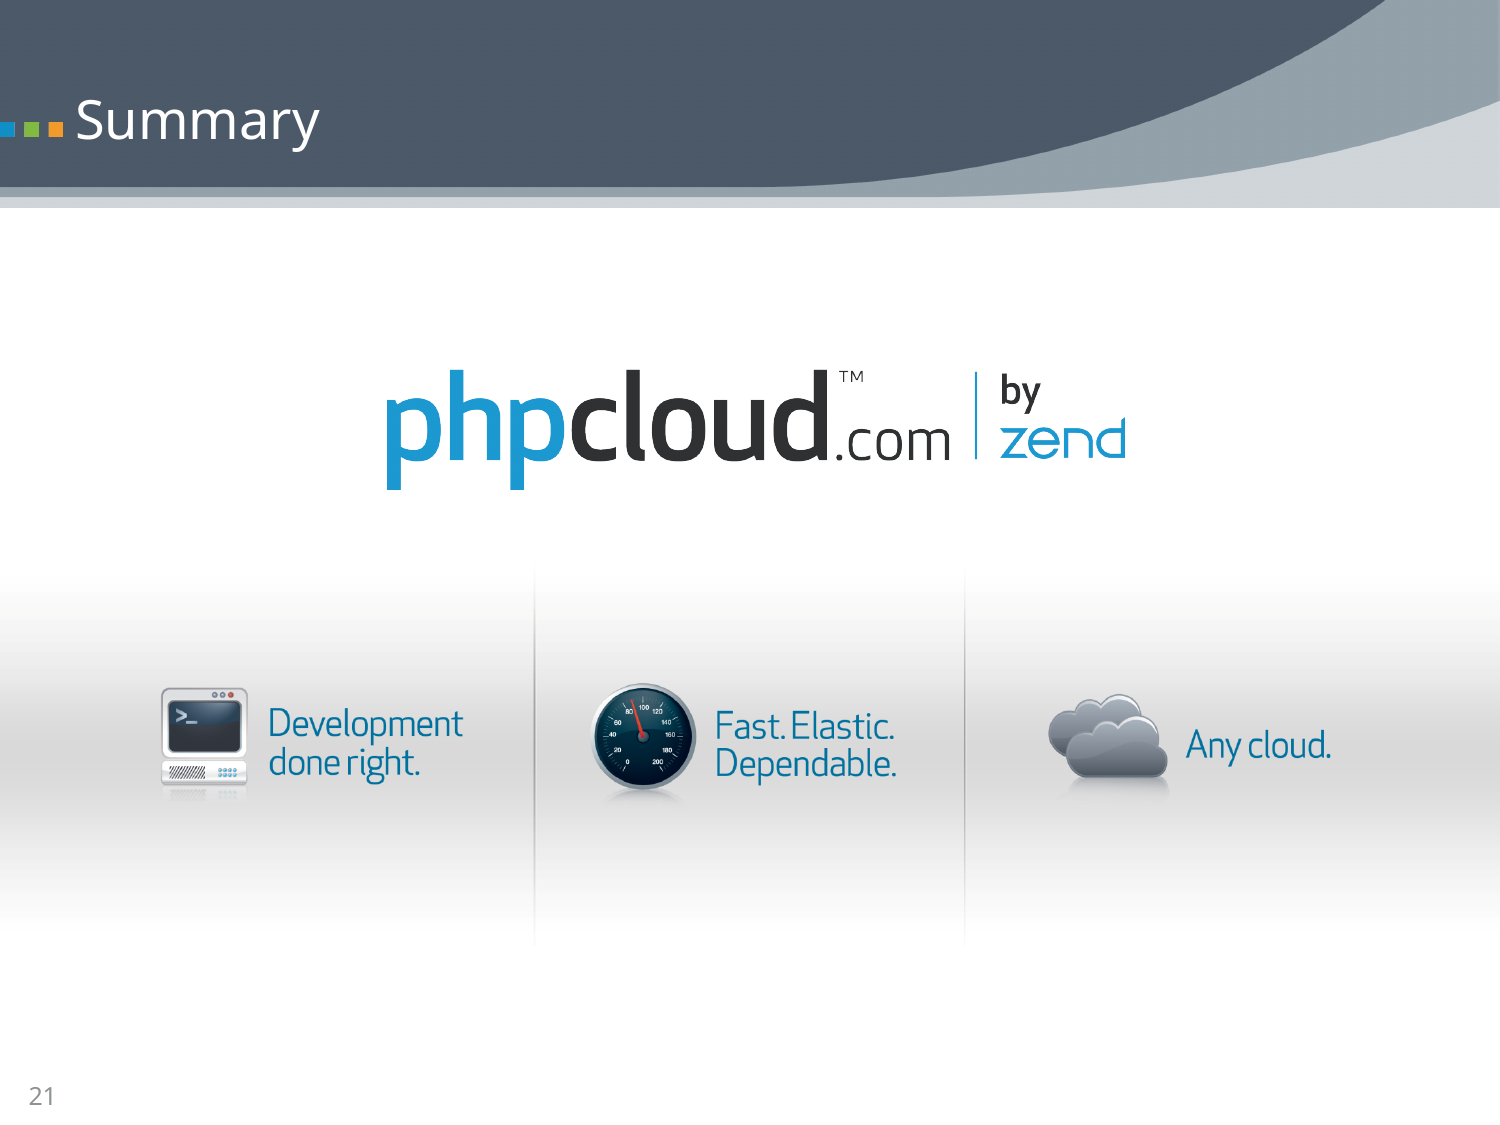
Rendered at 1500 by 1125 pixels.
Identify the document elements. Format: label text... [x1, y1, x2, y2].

title Summary [74, 37, 1426, 159]
picture [0, 0, 1500, 208]
picture [387, 362, 1126, 491]
picture [0, 562, 1500, 947]
